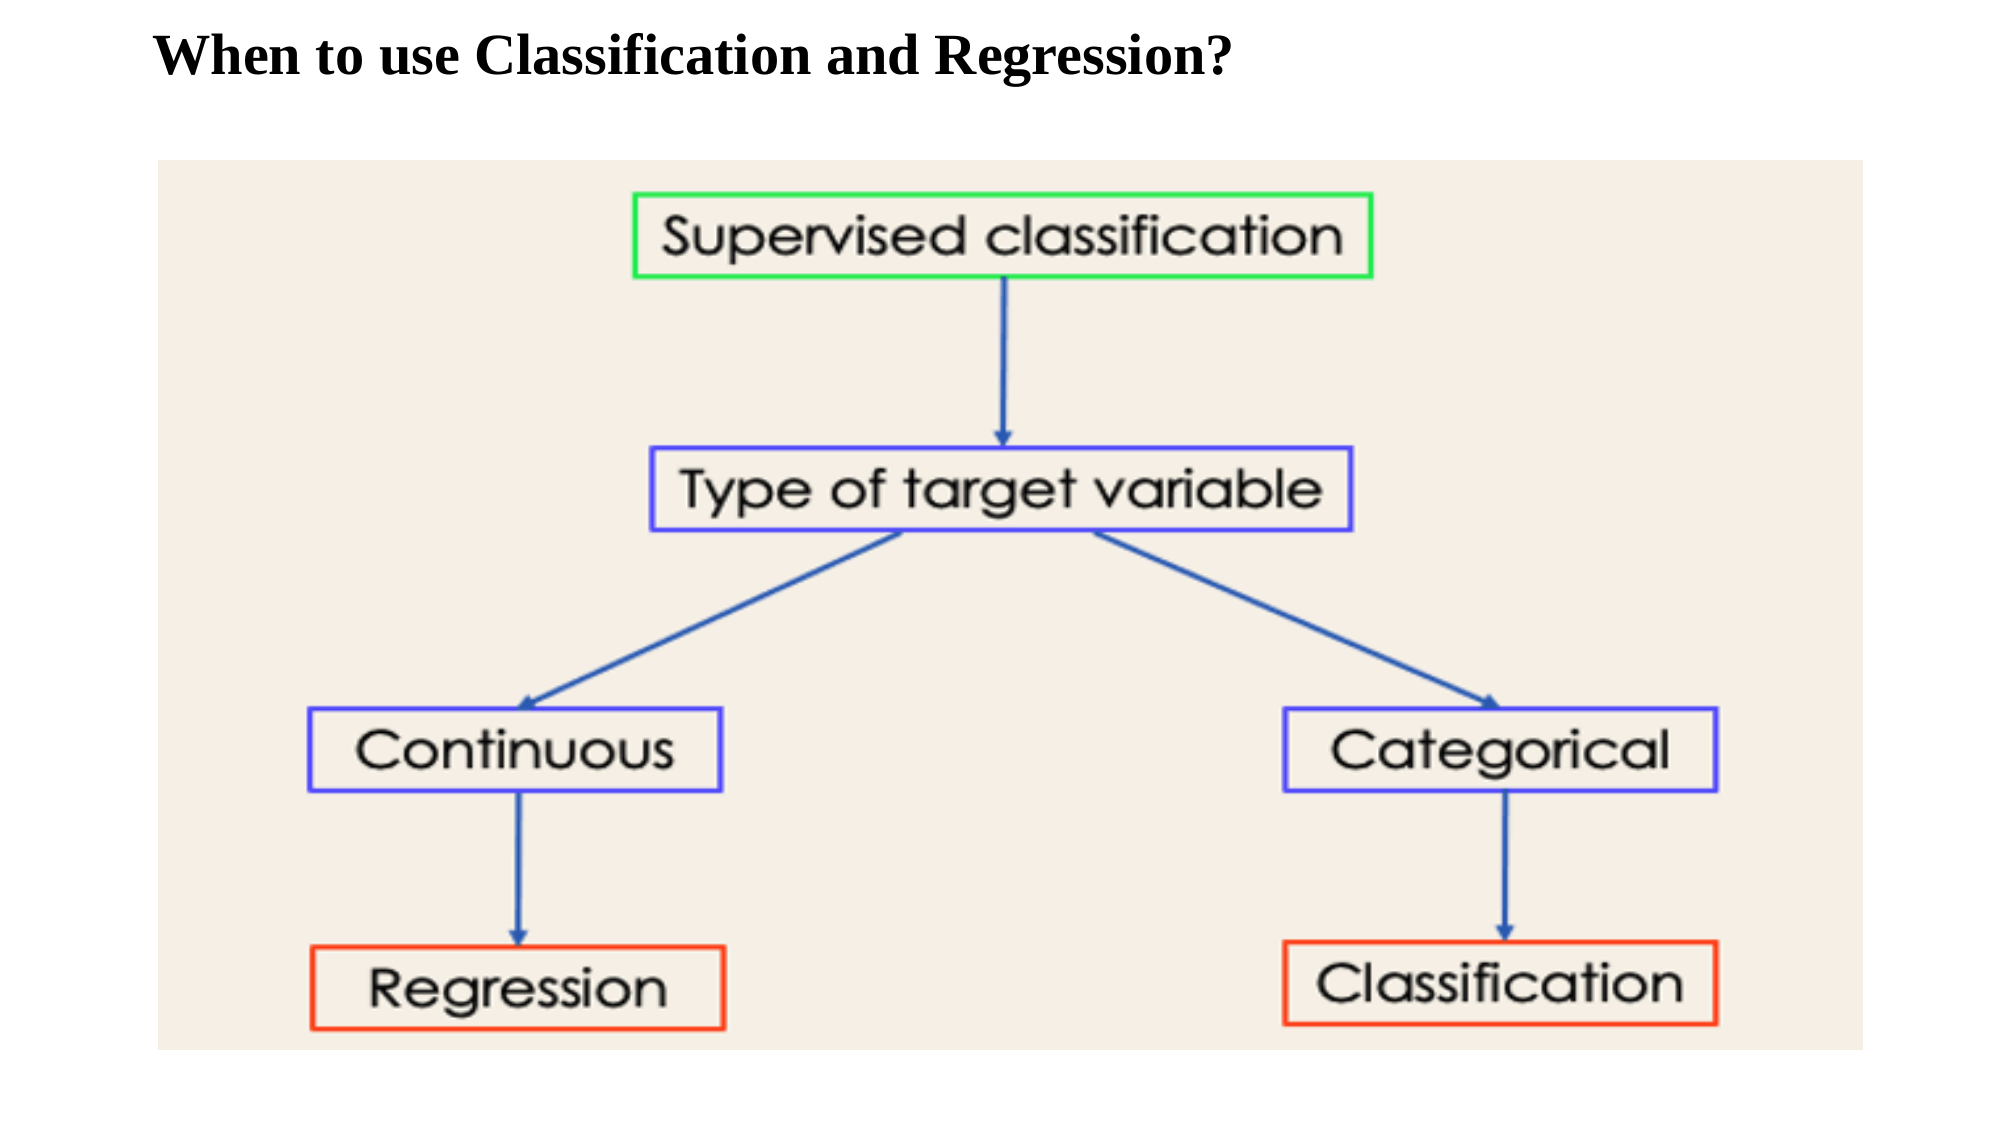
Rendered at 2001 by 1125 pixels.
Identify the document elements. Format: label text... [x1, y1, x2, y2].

title When to use Classification and Regression? [137, 0, 1863, 112]
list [158, 160, 1863, 1050]
